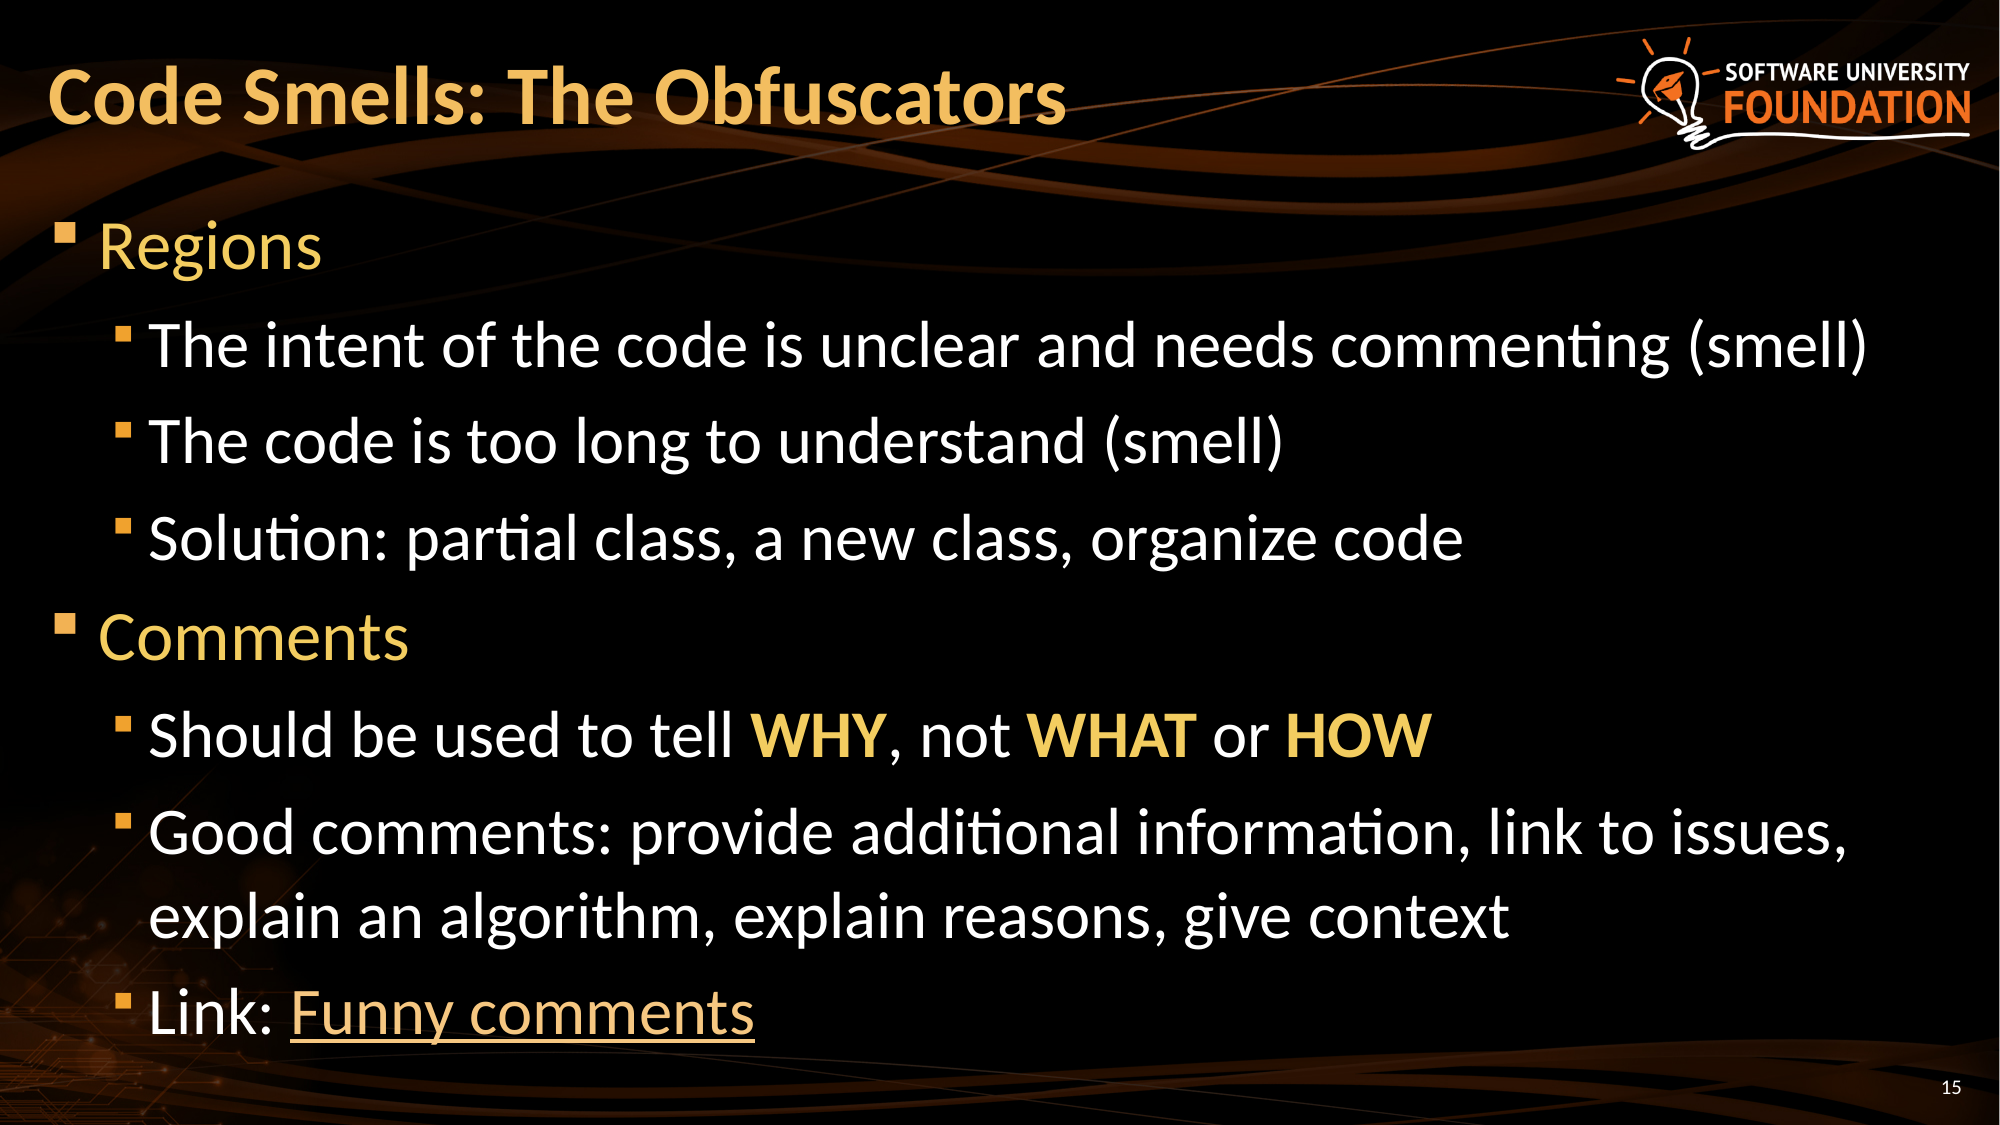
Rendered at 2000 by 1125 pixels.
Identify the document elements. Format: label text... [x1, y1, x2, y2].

picture [0, 0, 2000, 1125]
list Regions The intent of the code is unclear and needs commenting (smell) The code is too long to understand (smell) Solution: partial class, a new class, organize code Comments Should be used to tell WHY, not WHAT or HOW Good comments: provide additional information, link to issues, explain an algorithm, explain reasons, give context Link: Funny comments [31, 188, 1968, 1103]
title Code Smells: The Obfuscators [30, 6, 1602, 189]
